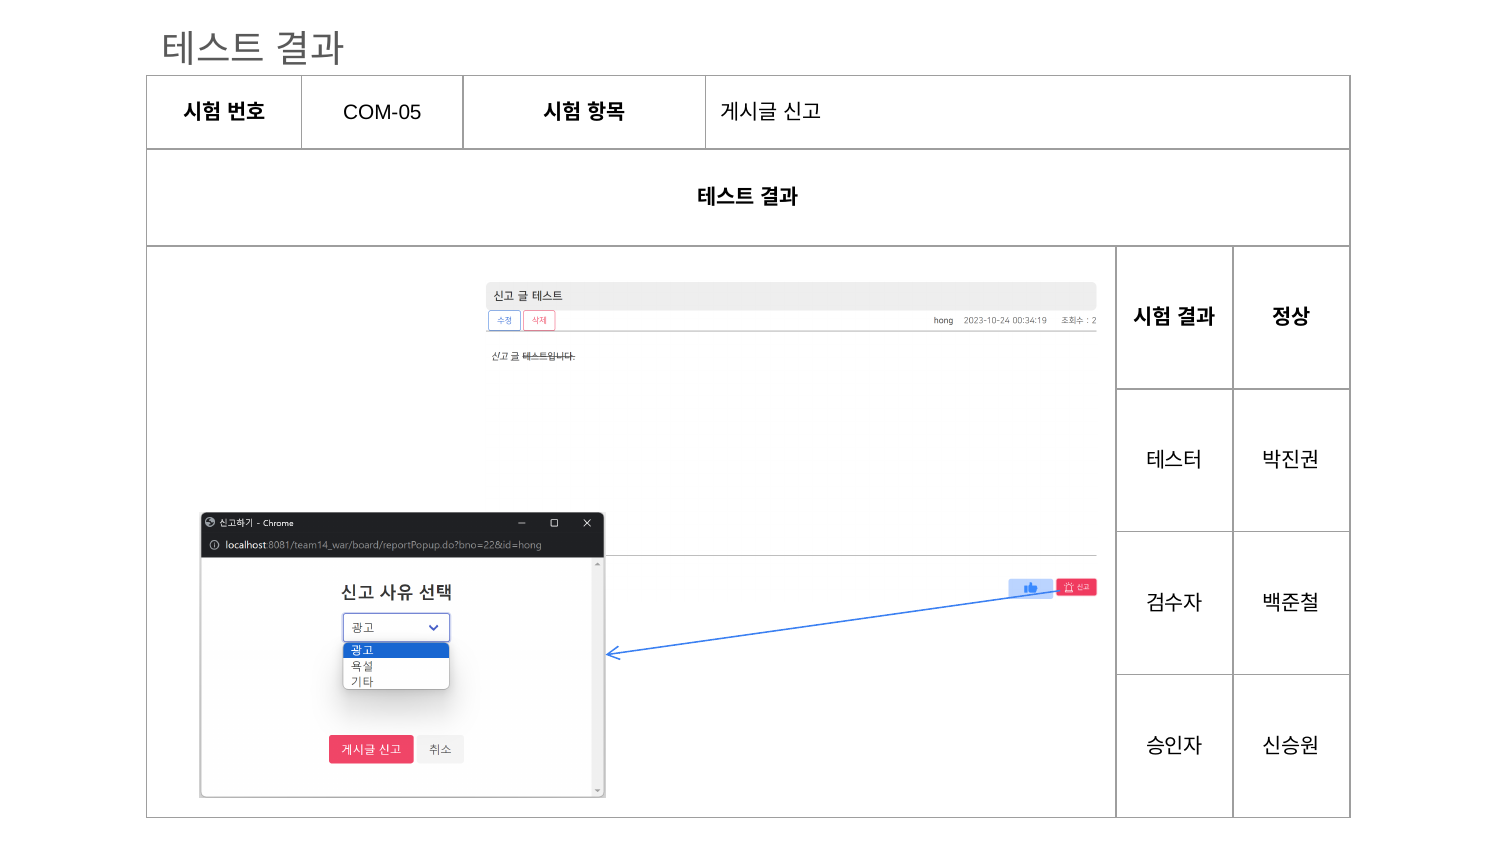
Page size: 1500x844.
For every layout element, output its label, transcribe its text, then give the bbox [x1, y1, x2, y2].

table_header 게시글 신고 [706, 76, 1349, 148]
picture [199, 280, 1098, 798]
subtitle 테스트 결과 [146, 3, 396, 69]
table_cell 검수자 [1117, 532, 1232, 674]
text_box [605, 590, 1061, 655]
table_cell 시험 결과 [1117, 247, 1232, 388]
table_header 테스트 결과 [147, 150, 1349, 245]
table_header COM-05 [302, 76, 462, 148]
table_cell 박진권 [1234, 390, 1349, 531]
table_cell 백준철 [1234, 532, 1349, 674]
table_cell 정상 [1234, 247, 1349, 388]
table_cell 승인자 [1117, 675, 1232, 817]
table_cell 신승원 [1234, 675, 1349, 817]
table_cell [147, 247, 1115, 817]
table_cell 테스터 [1117, 390, 1232, 531]
table_header 시험 항목 [464, 76, 705, 148]
table_header 시험 번호 [147, 76, 301, 148]
